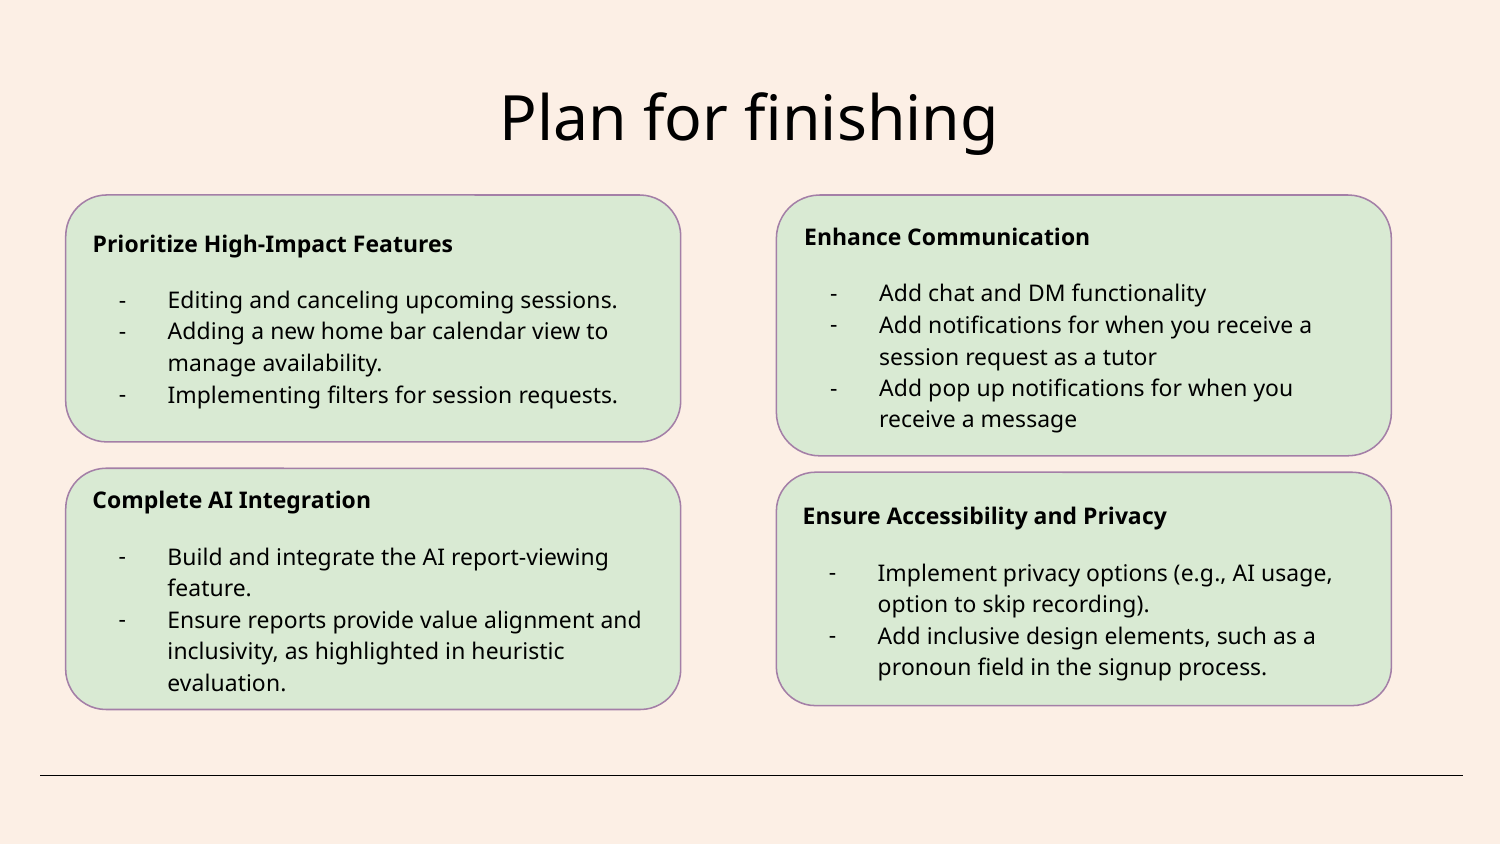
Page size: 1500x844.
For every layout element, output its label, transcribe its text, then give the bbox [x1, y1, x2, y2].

title Plan for finishing [282, 19, 1218, 170]
text_box Enhance Communication Add chat and DM functionality Add notifications for when you receive a session request as a tutor Add pop up notifications for when you receive a message [776, 195, 1392, 456]
text_box Ensure Accessibility and Privacy Implement privacy options (e.g., AI usage, option to skip recording). Add inclusive design elements, such as a pronoun field in the signup process. [776, 472, 1392, 706]
text_box Prioritize High-Impact Features Editing and canceling upcoming sessions. Adding a new home bar calendar view to manage availability. Implementing filters for session requests. [65, 194, 681, 442]
text_box Complete AI Integration Build and integrate the AI report-viewing feature. Ensure reports provide value alignment and inclusivity, as highlighted in heuristic evaluation. [65, 468, 681, 710]
